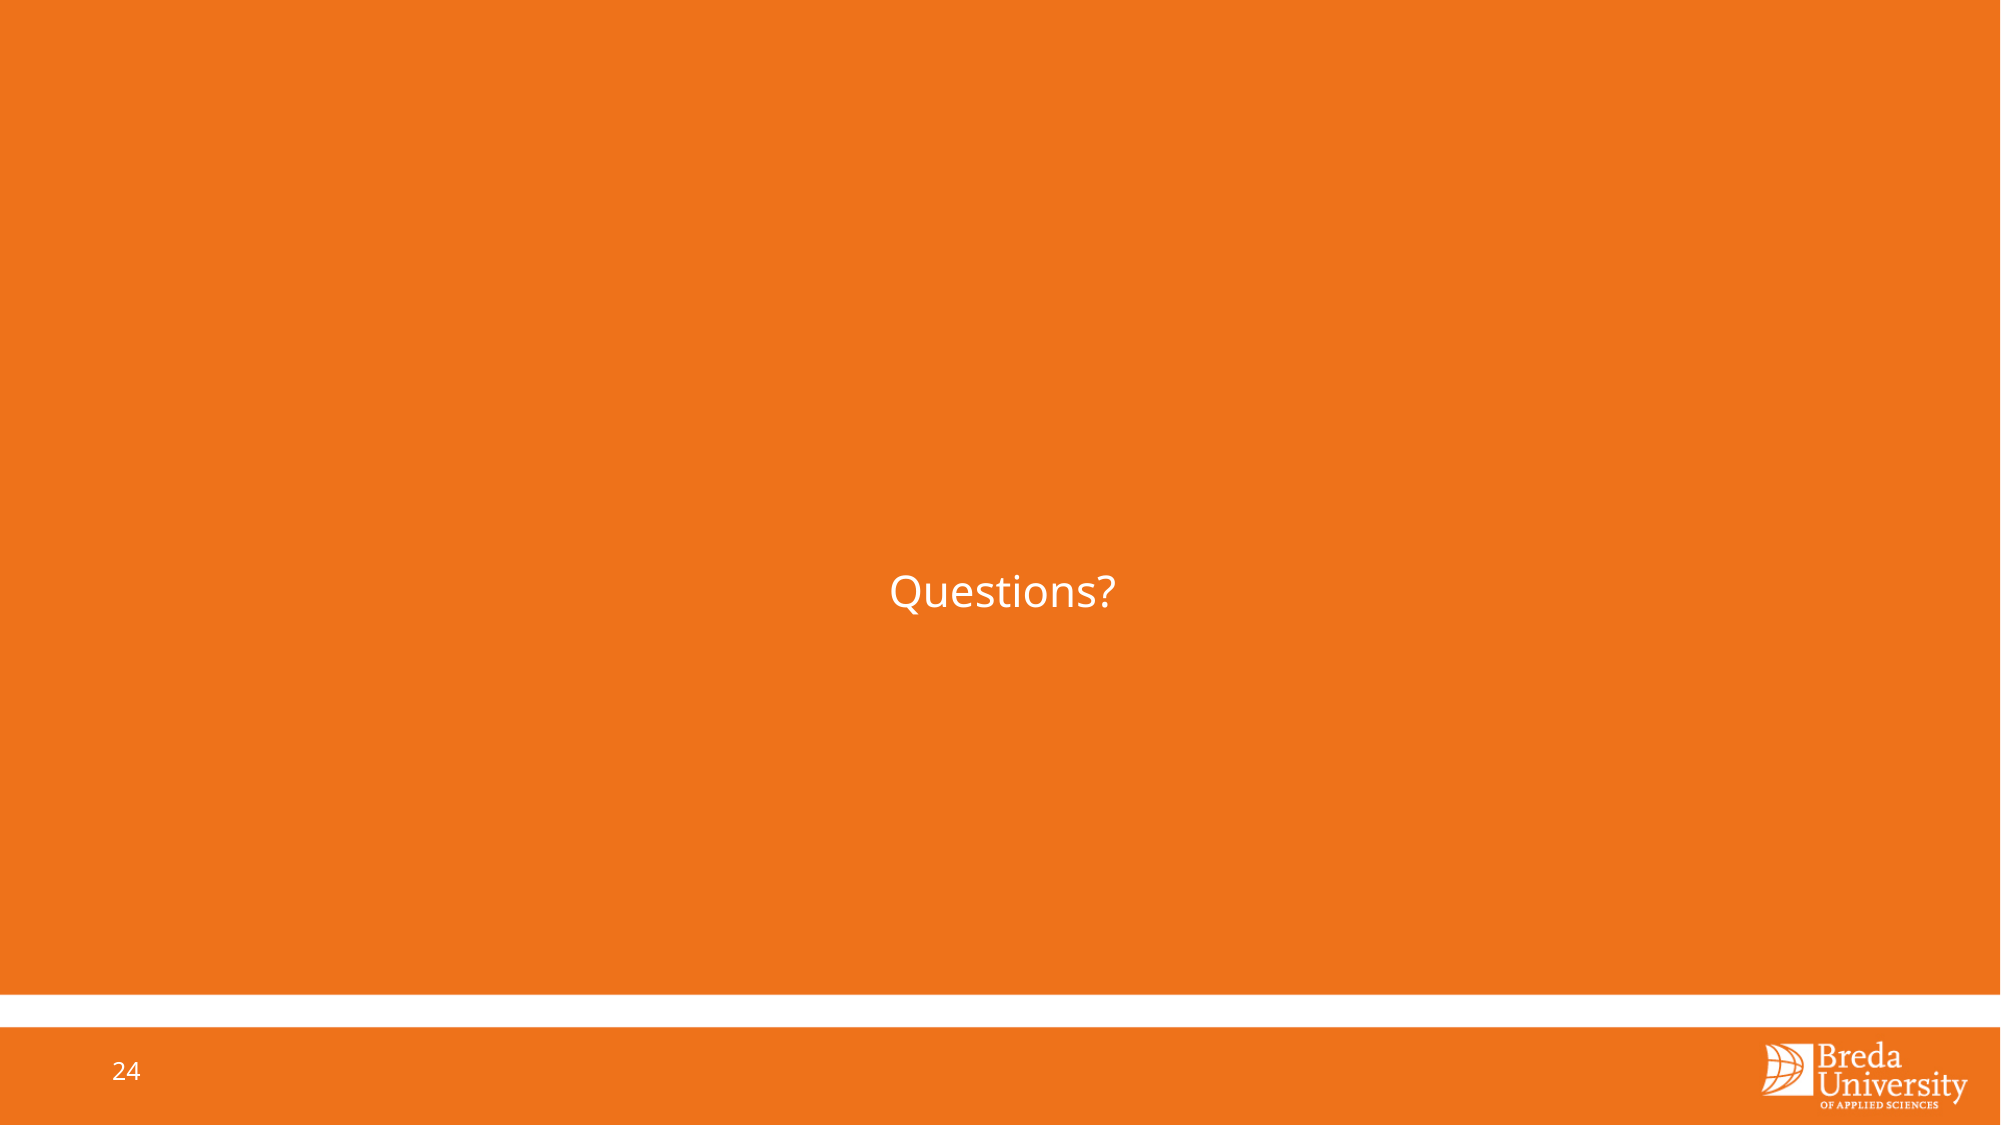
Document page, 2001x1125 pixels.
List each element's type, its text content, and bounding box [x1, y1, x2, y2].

picture [0, 0, 2001, 1125]
slide_number 24 [97, 1042, 198, 1103]
list Questions? [560, 562, 1445, 923]
